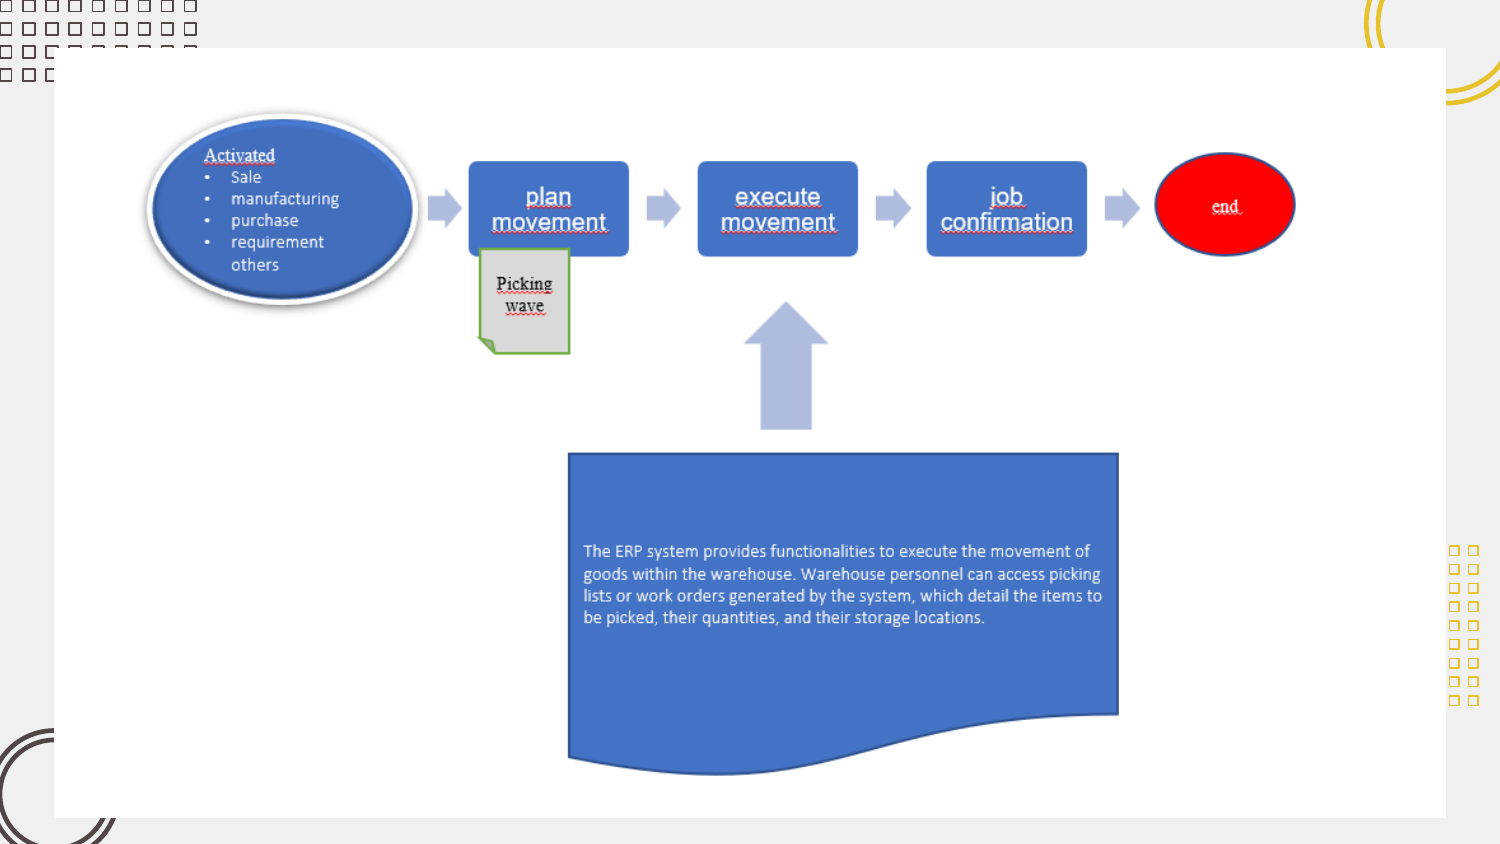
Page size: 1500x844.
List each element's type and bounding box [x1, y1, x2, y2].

picture [54, 47, 1446, 818]
